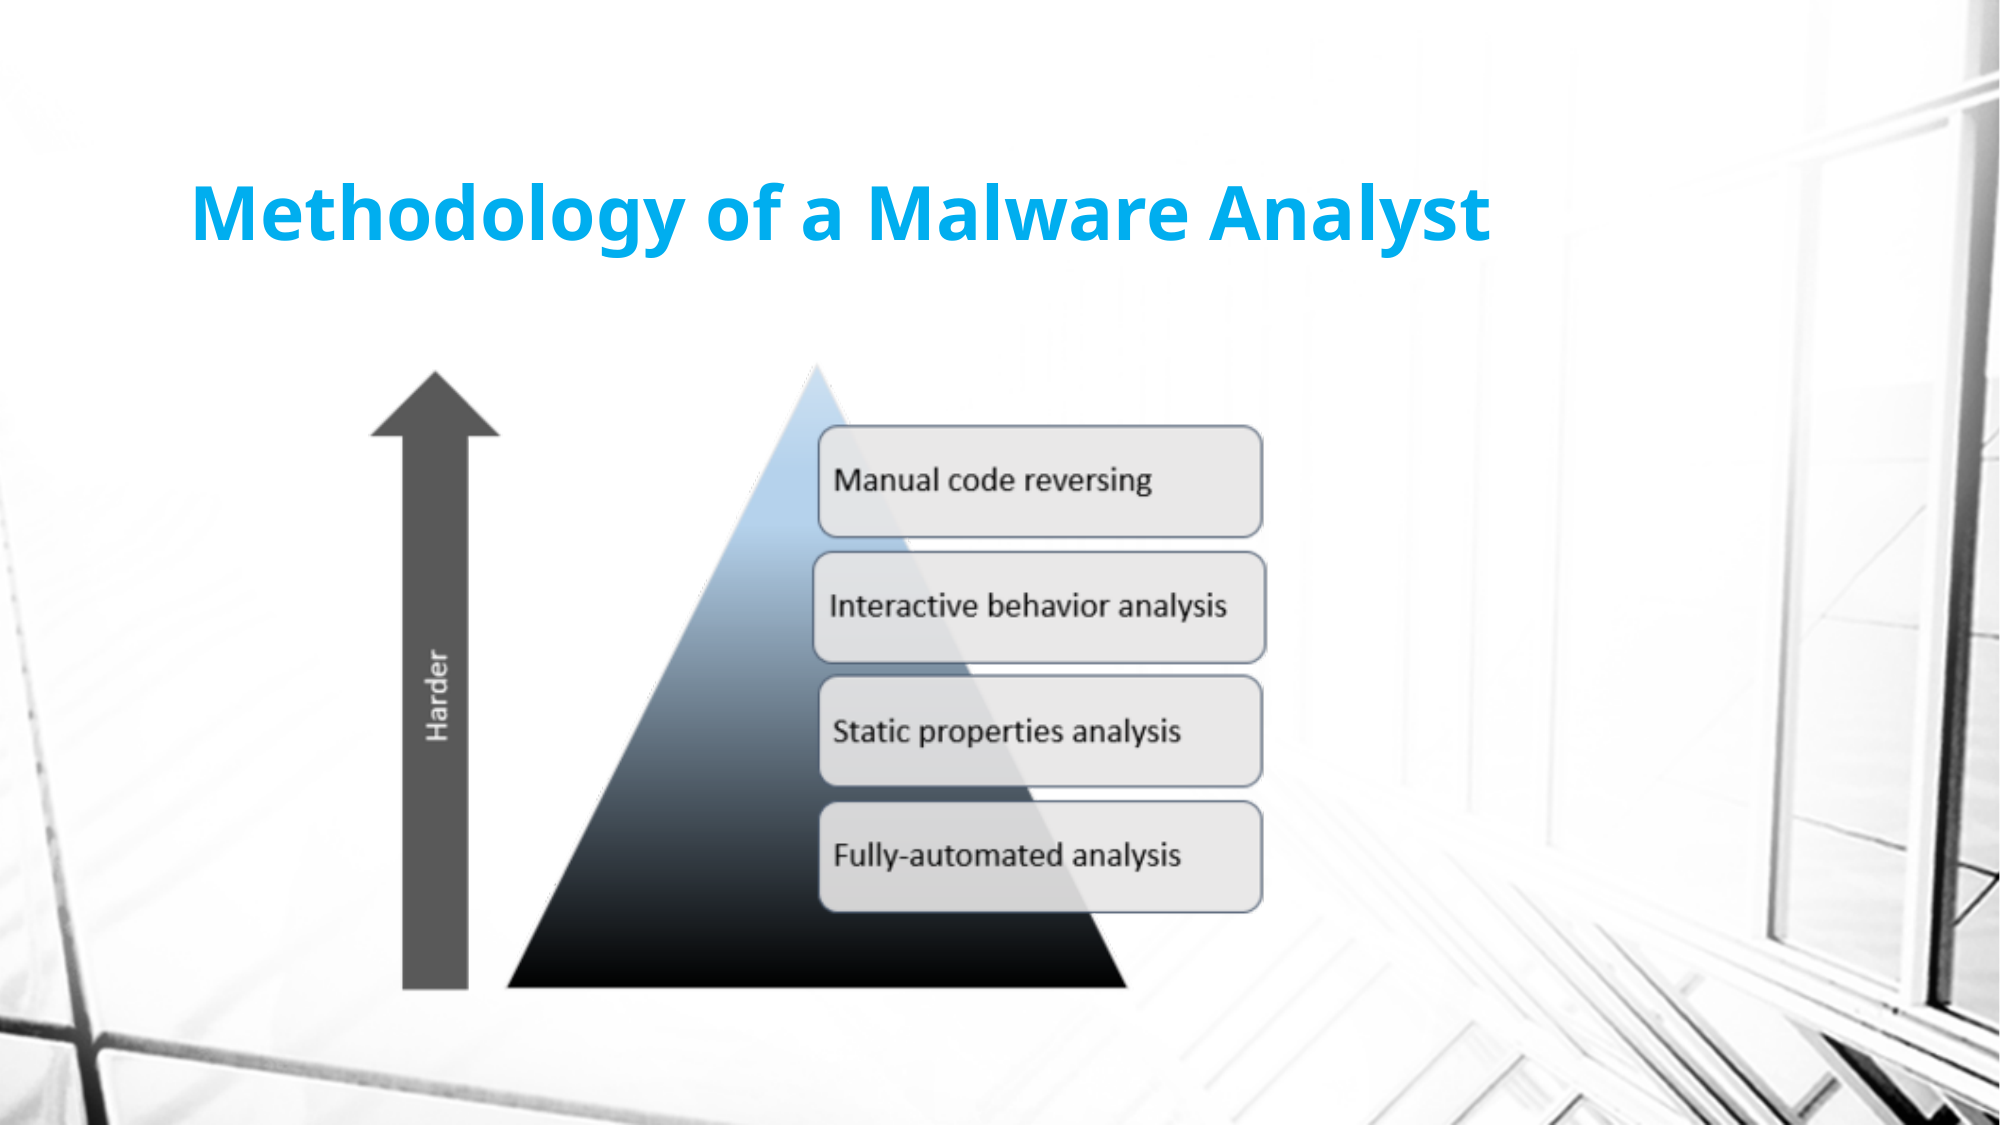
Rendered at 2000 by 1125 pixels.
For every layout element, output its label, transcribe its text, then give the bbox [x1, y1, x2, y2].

title Methodology of a Malware Analyst [174, 87, 1600, 263]
picture [0, 0, 2000, 1125]
